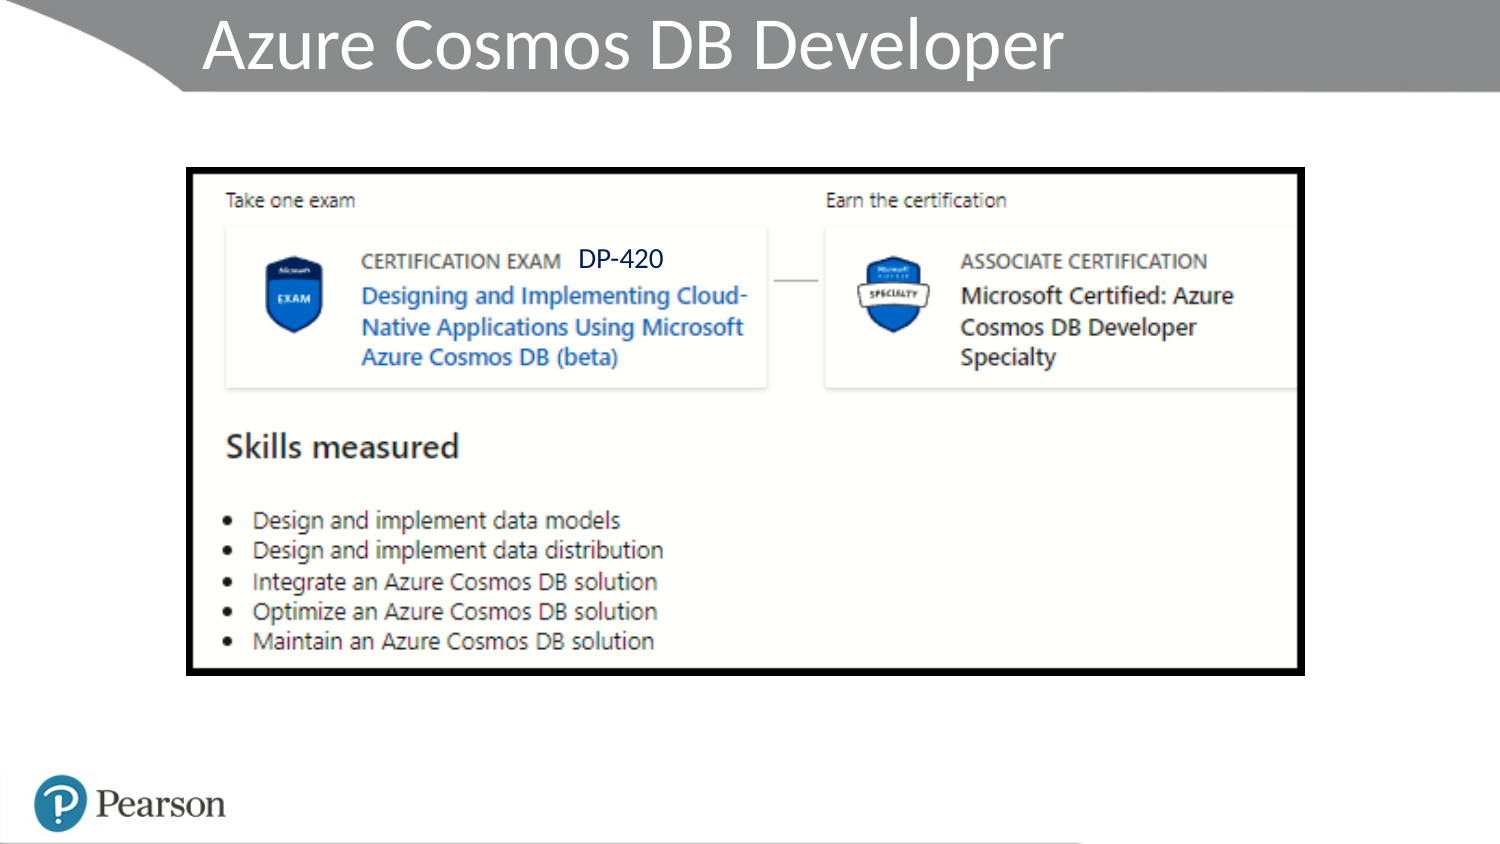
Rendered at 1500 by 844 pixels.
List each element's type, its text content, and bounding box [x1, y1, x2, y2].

picture [0, 0, 1500, 844]
title Azure Cosmos DB Developer [187, 0, 1426, 79]
